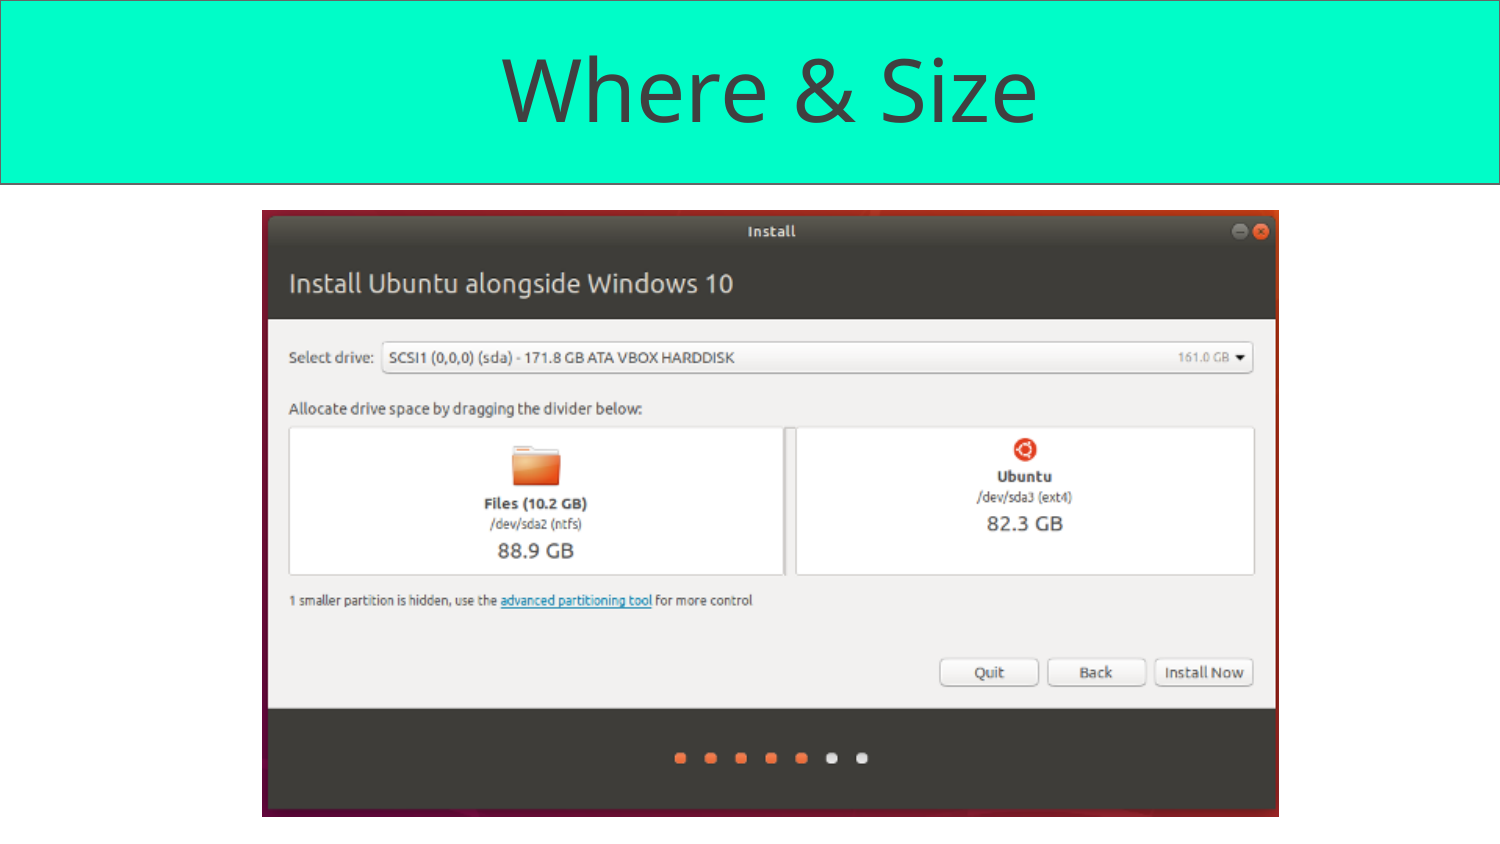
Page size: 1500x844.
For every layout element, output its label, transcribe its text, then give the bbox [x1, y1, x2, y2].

picture [262, 210, 1279, 817]
text_box [0, 0, 1500, 184]
title Where & Size [71, 20, 1470, 152]
